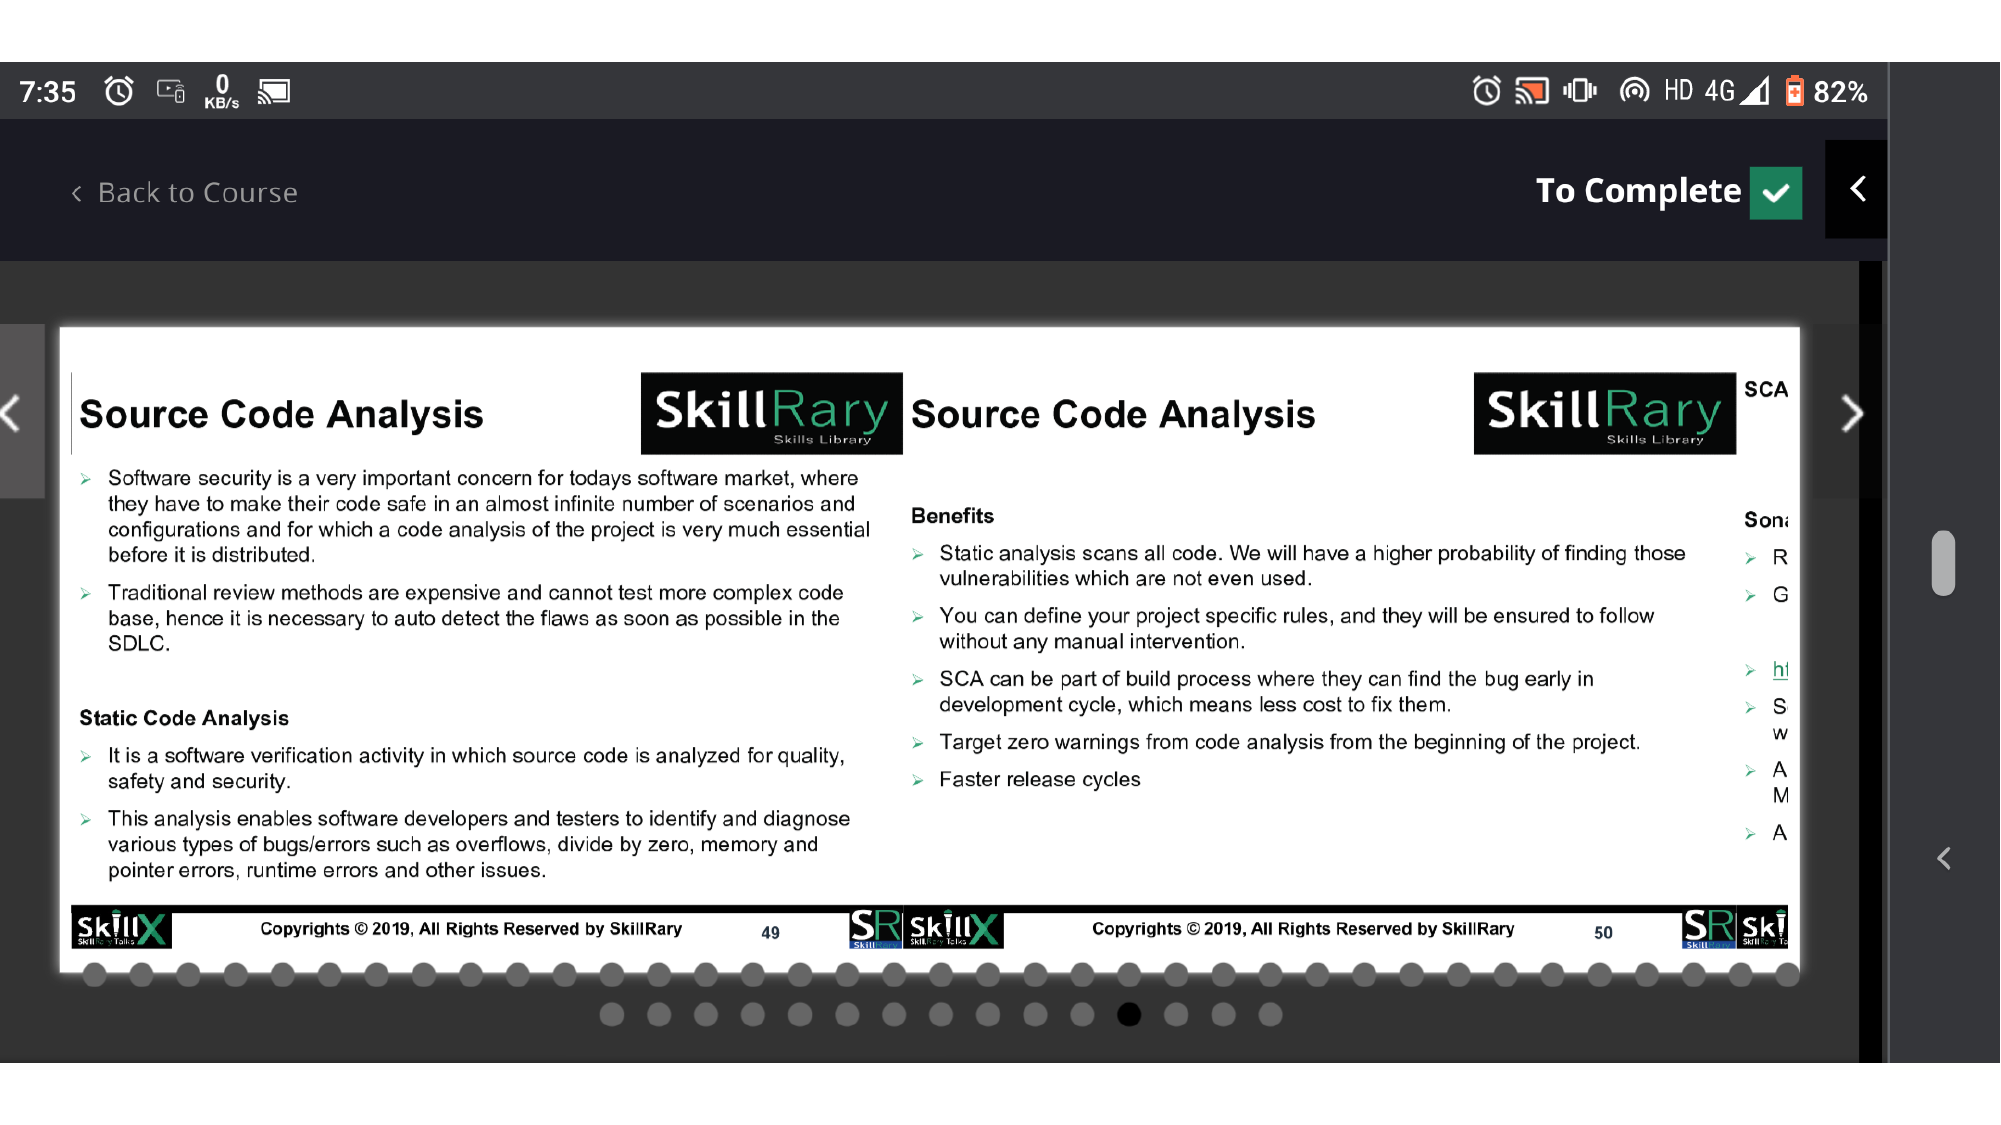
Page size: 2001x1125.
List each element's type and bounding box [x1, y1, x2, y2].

picture [0, 62, 2000, 1063]
